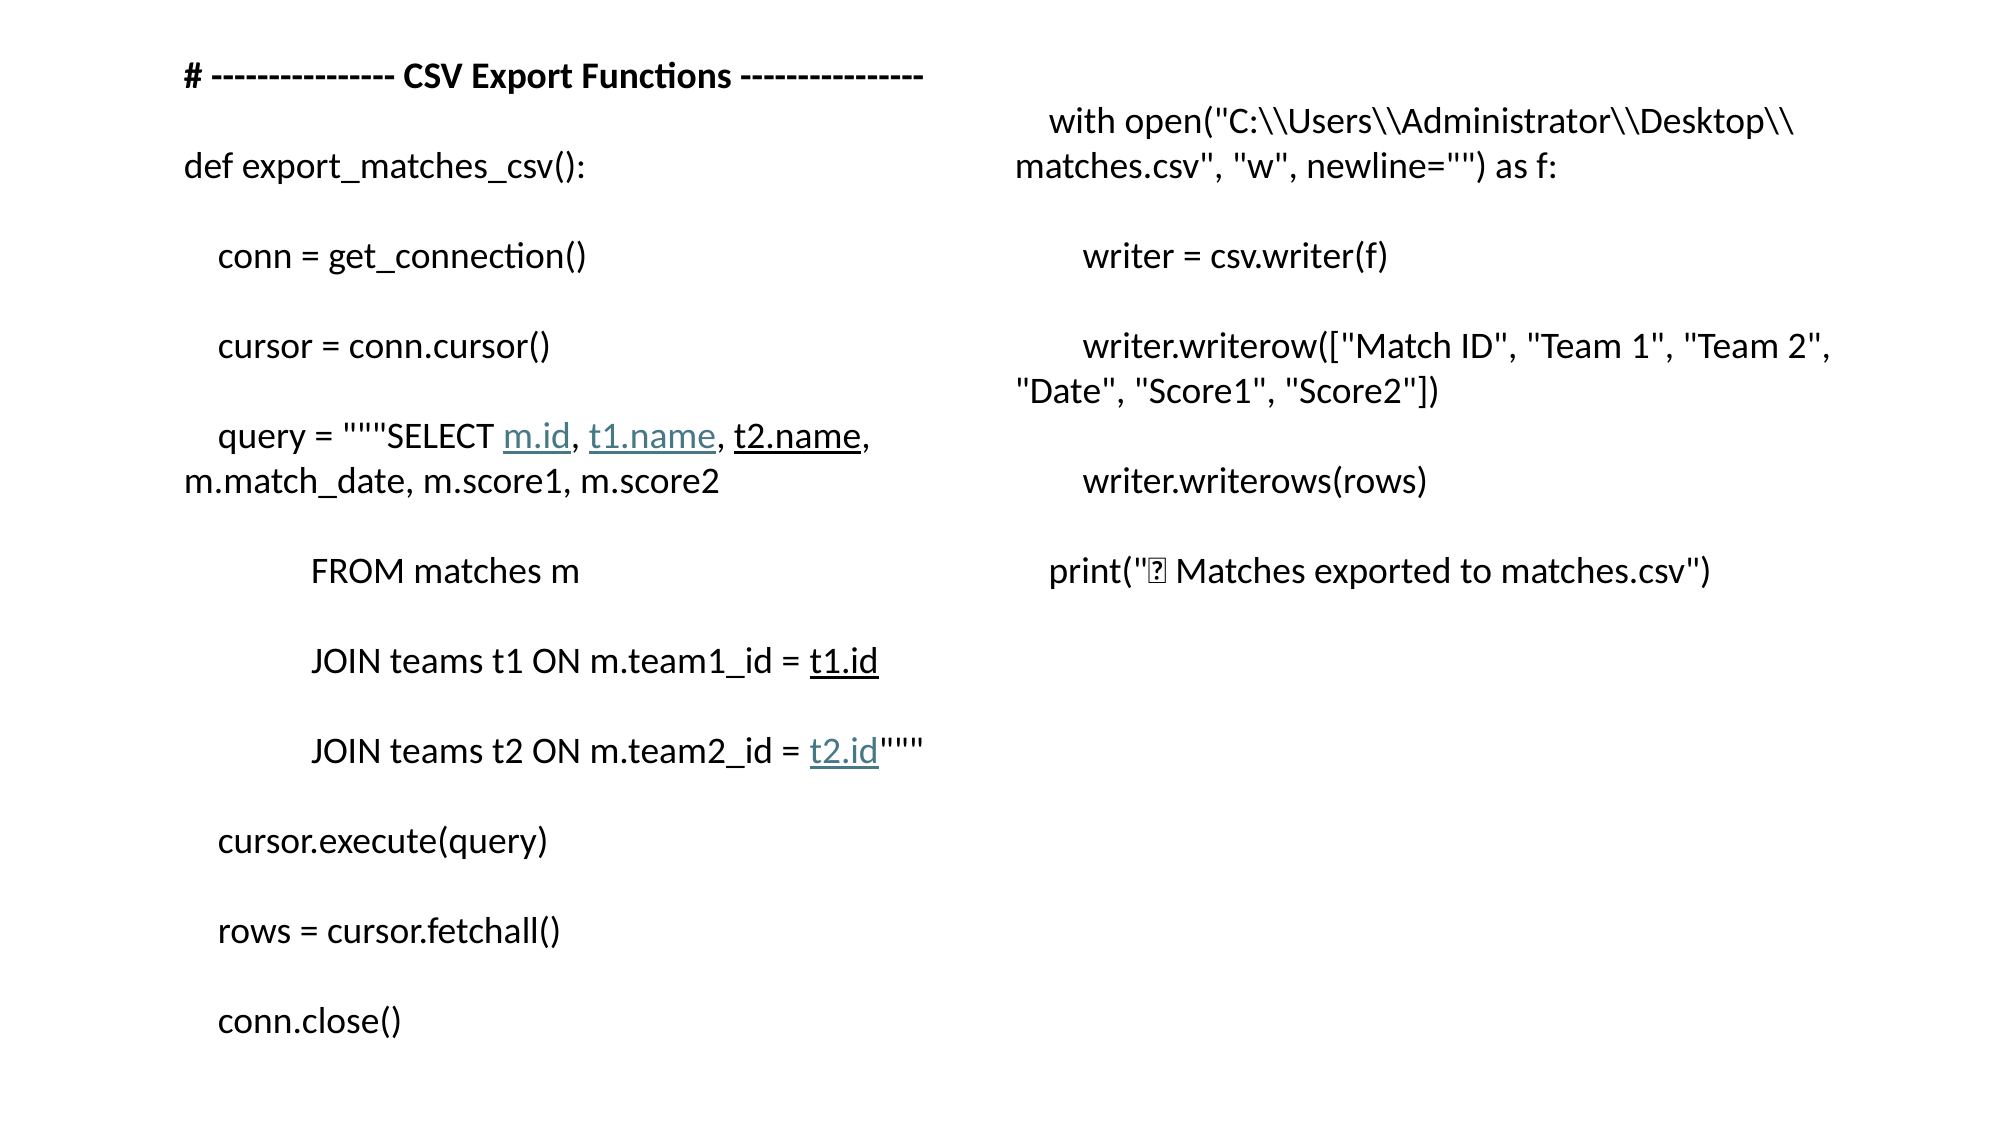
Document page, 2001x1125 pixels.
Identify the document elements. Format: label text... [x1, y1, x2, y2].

text_box with open("C:\\Users\\Administrator\\Desktop\\matches.csv", "w", newline="") as f: writer = csv.writer(f) writer.writerow(["Match ID", "Team 1", "Team 2", "Date", "Score1", "Score2"]) writer.writerows(rows) print("📁 Matches exported to matches.csv") [999, 43, 1894, 1125]
text_box # ---------------- CSV Export Functions ---------------- def export_matches_csv(): conn = get_connection() cursor = conn.cursor() query = """SELECT m.id, t1.name, t2.name, m.match_date, m.score1, m.score2 FROM matches m JOIN teams t1 ON m.team1_id = t1.id JOIN teams t2 ON m.team2_id = t2.id""" cursor.execute(query) rows = cursor.fetchall() conn.close() [169, 43, 999, 1125]
